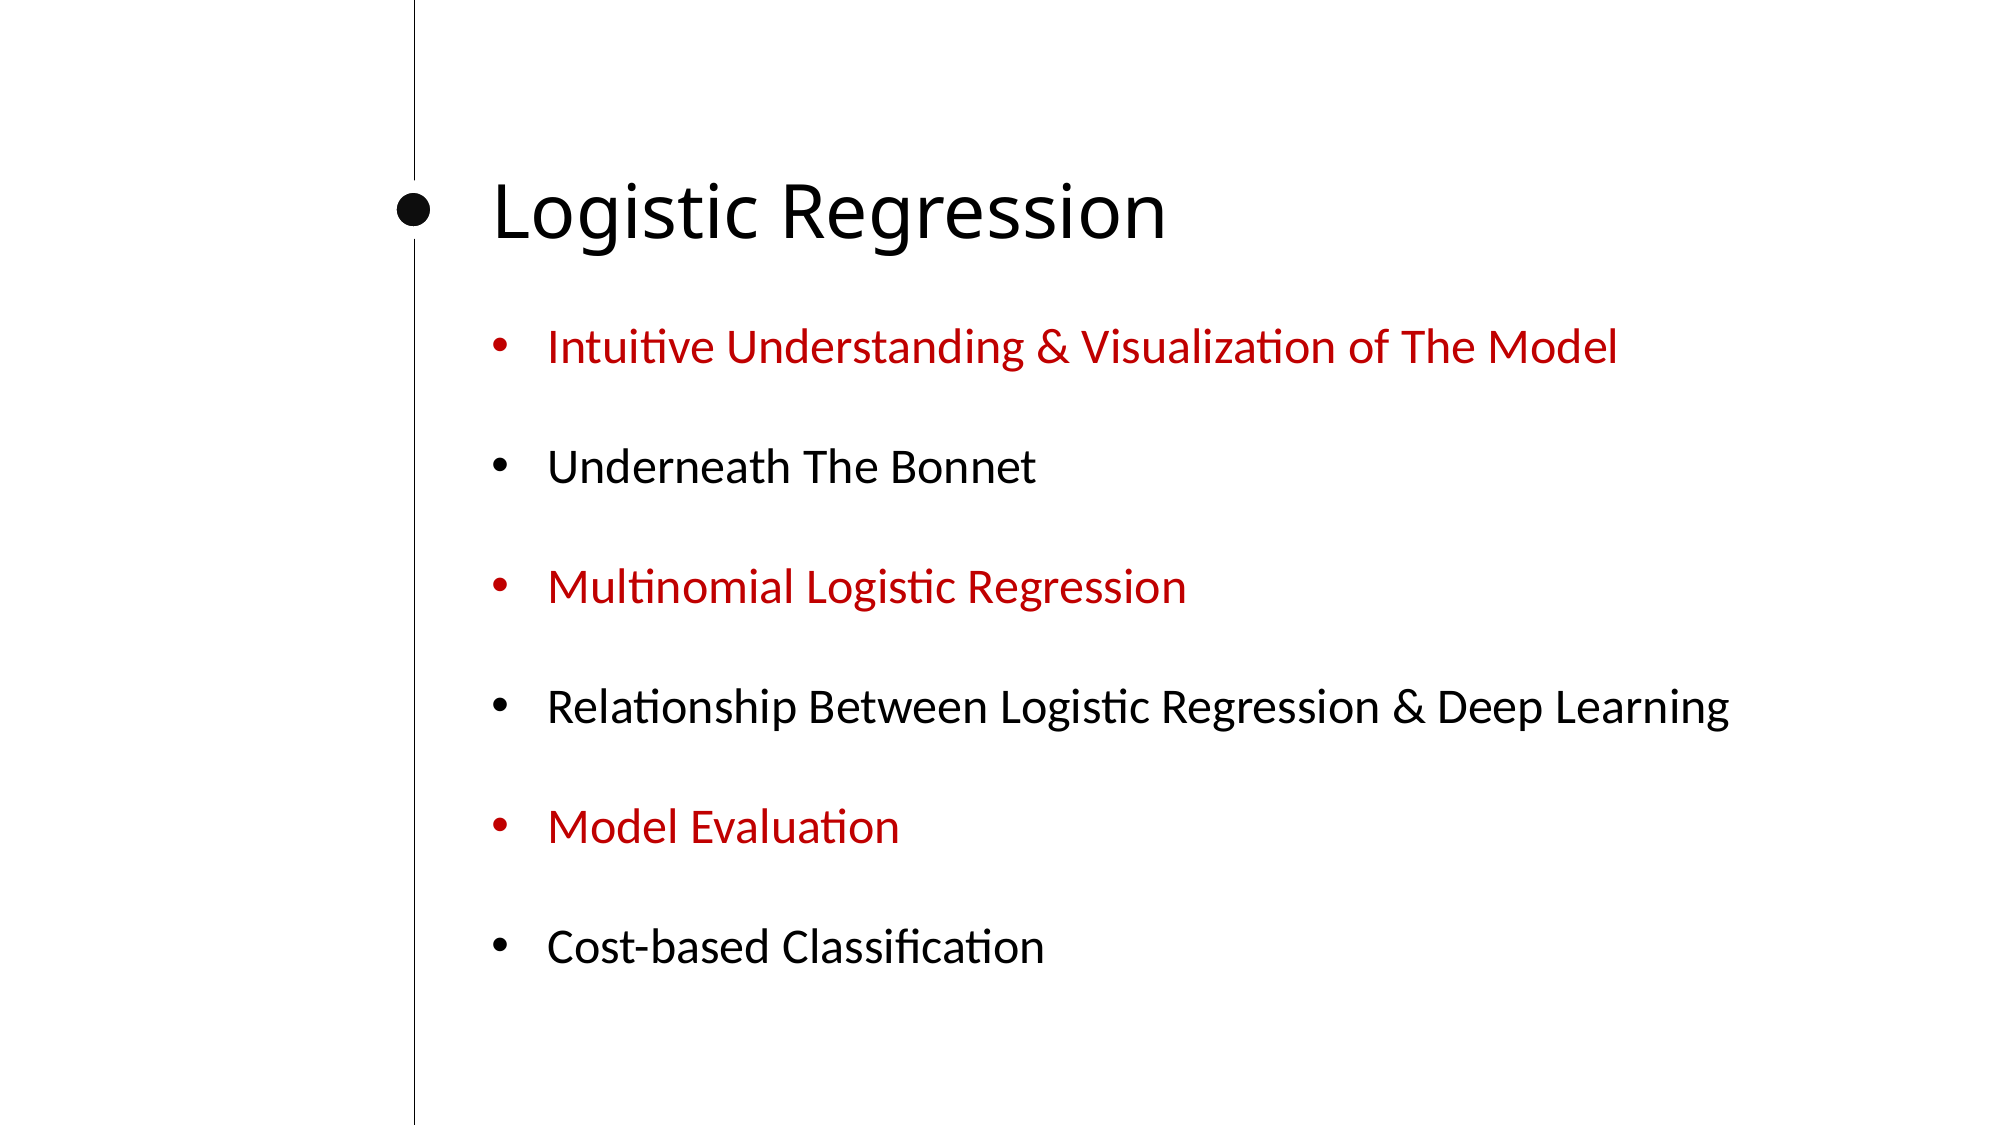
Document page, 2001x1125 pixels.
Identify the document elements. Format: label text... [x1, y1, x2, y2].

text_box [415, 185, 438, 234]
text_box [389, 185, 414, 234]
text_box Logistic Regression [476, 156, 1353, 262]
text_box Intuitive Understanding & Visualization of The Model Underneath The Bonnet Multinomial Logistic Regression Relationship Between Logistic Regression & Deep Learning Model Evaluation Cost-based Classification [476, 306, 1774, 982]
